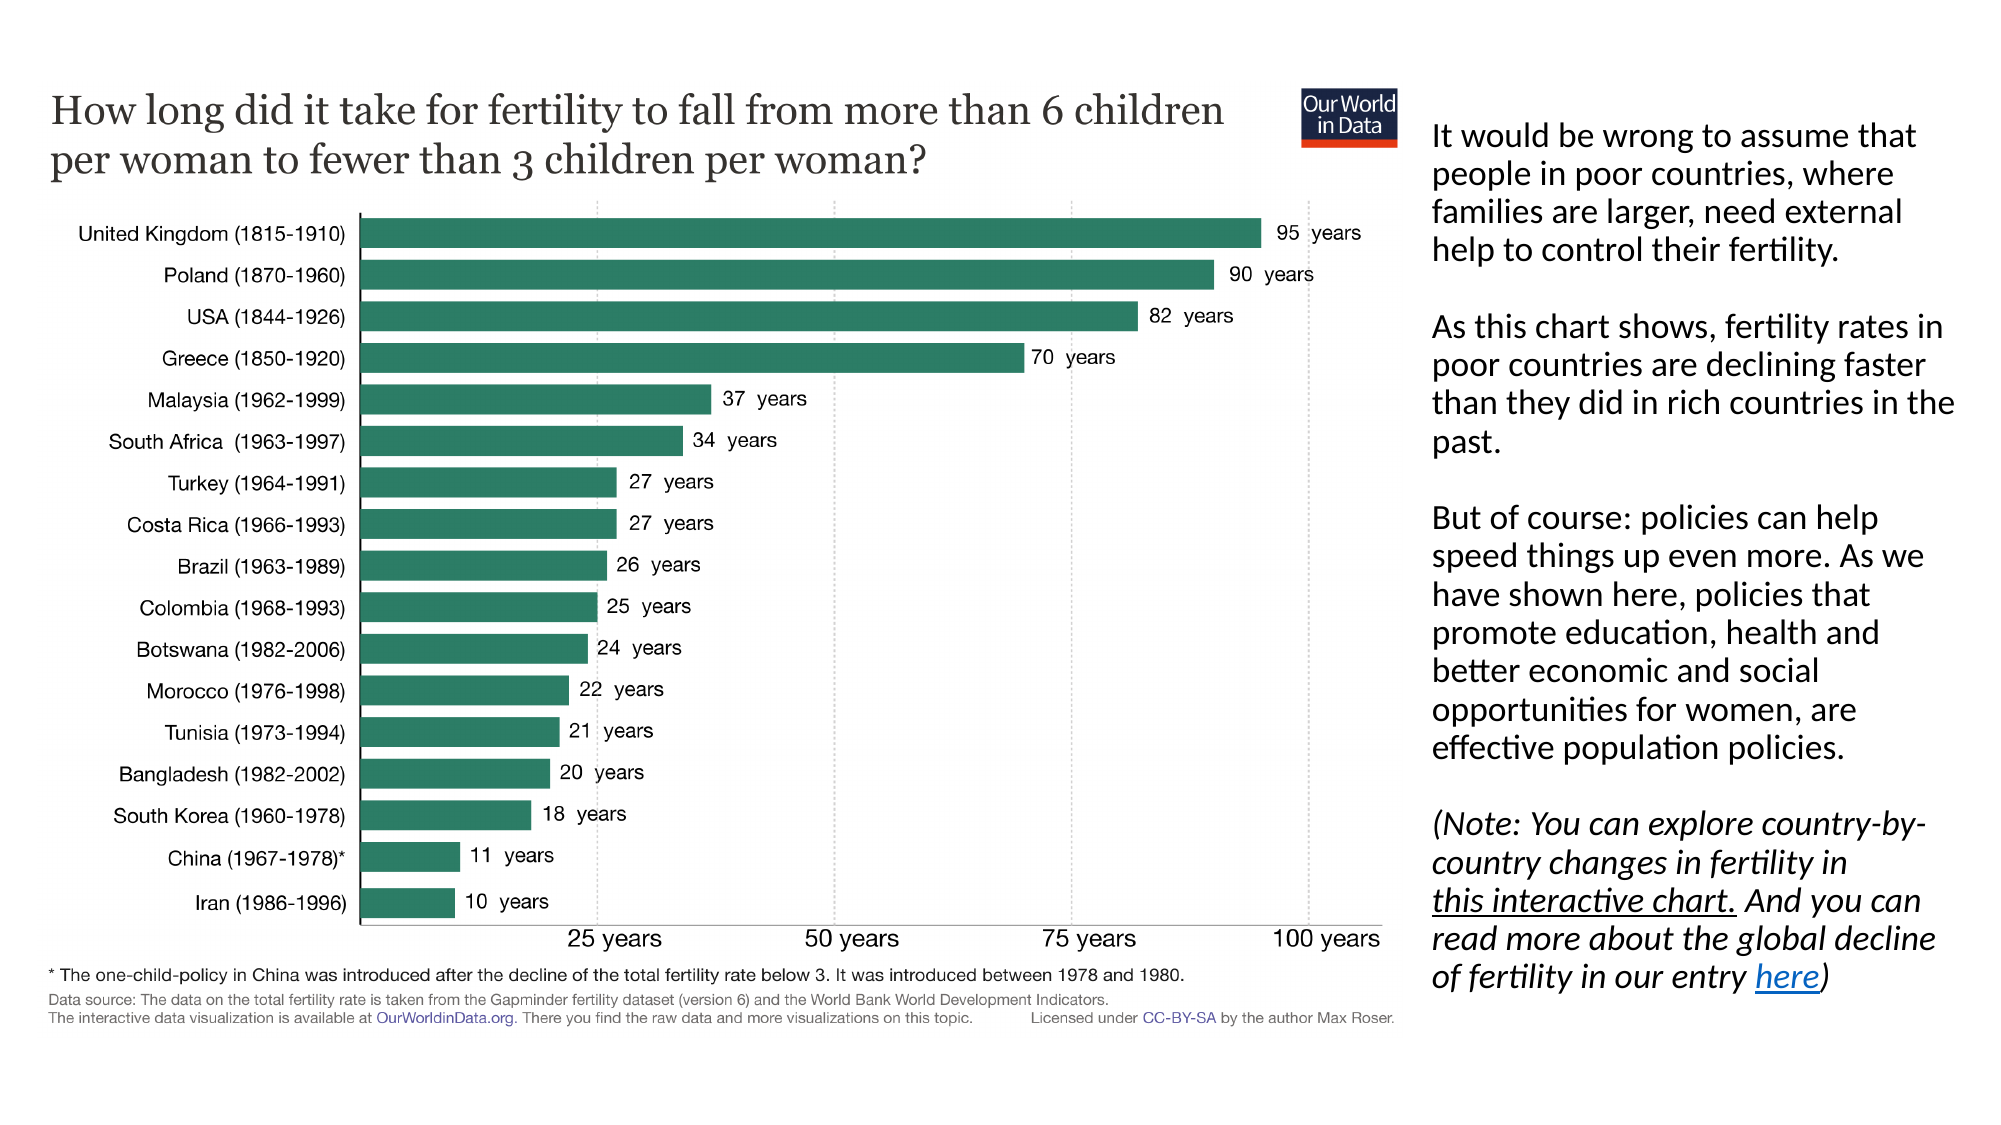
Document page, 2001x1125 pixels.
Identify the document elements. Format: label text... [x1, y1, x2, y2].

list It would be wrong to assume that people in poor countries, where families are larger, need external help to control their fertility. As this chart shows, fertility rates in poor countries are declining faster than they did in rich countries in the past. But of course: policies can help speed things up even more. As we have shown here, policies that promote education, health and better economic and social opportunities for women, are effective population policies. (Note: You can explore country-by-country changes in fertility in this interactive chart. And you can read more about the global decline of fertility in our entry here) [1416, 108, 1981, 433]
picture [37, 81, 1403, 1038]
